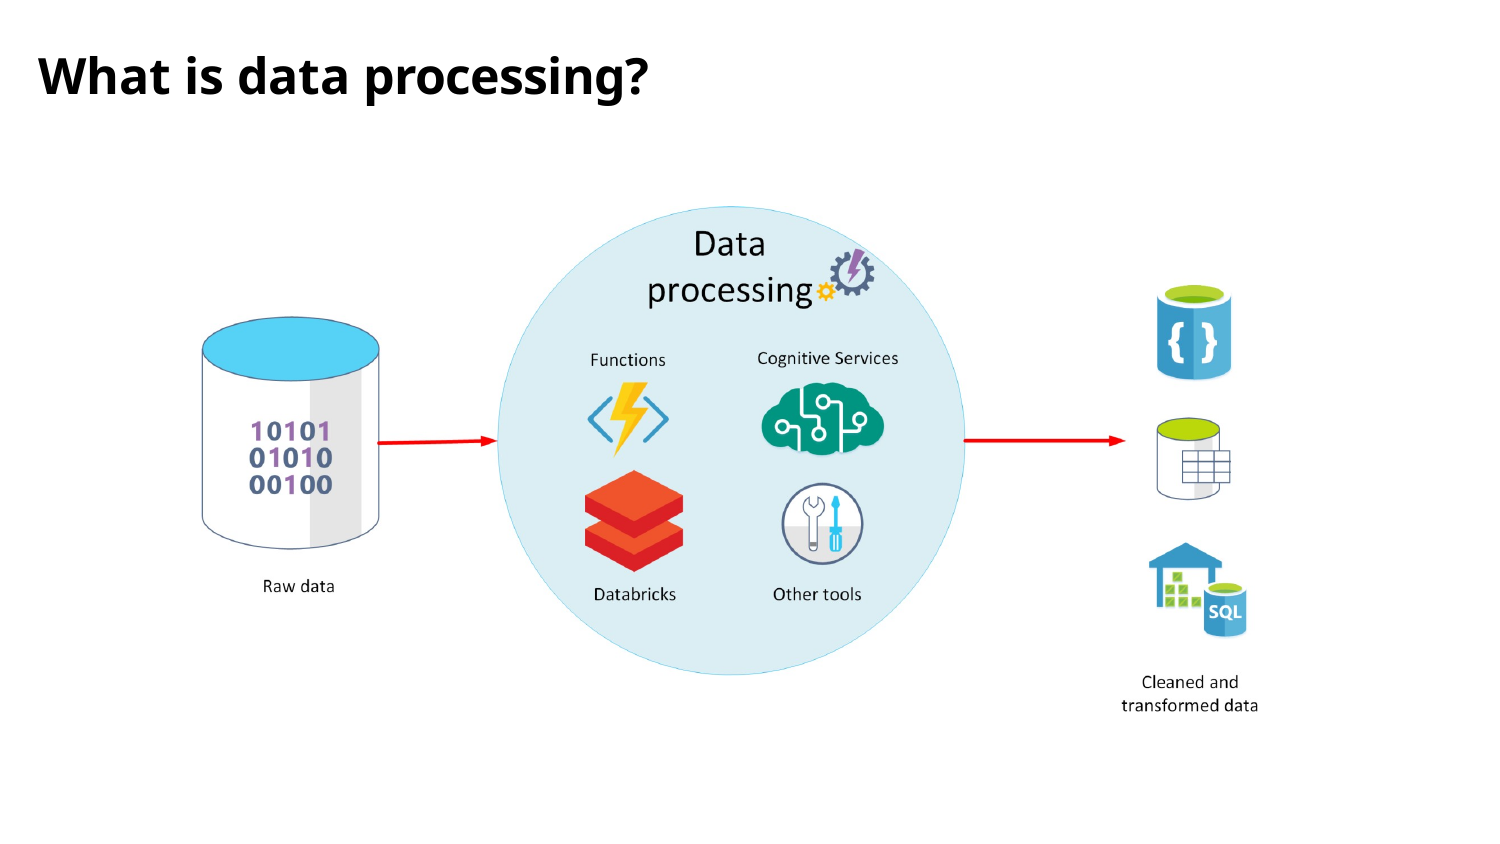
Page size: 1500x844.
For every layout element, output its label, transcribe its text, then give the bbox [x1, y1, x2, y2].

picture [201, 206, 1259, 712]
title What is data processing? [37, 42, 1039, 186]
